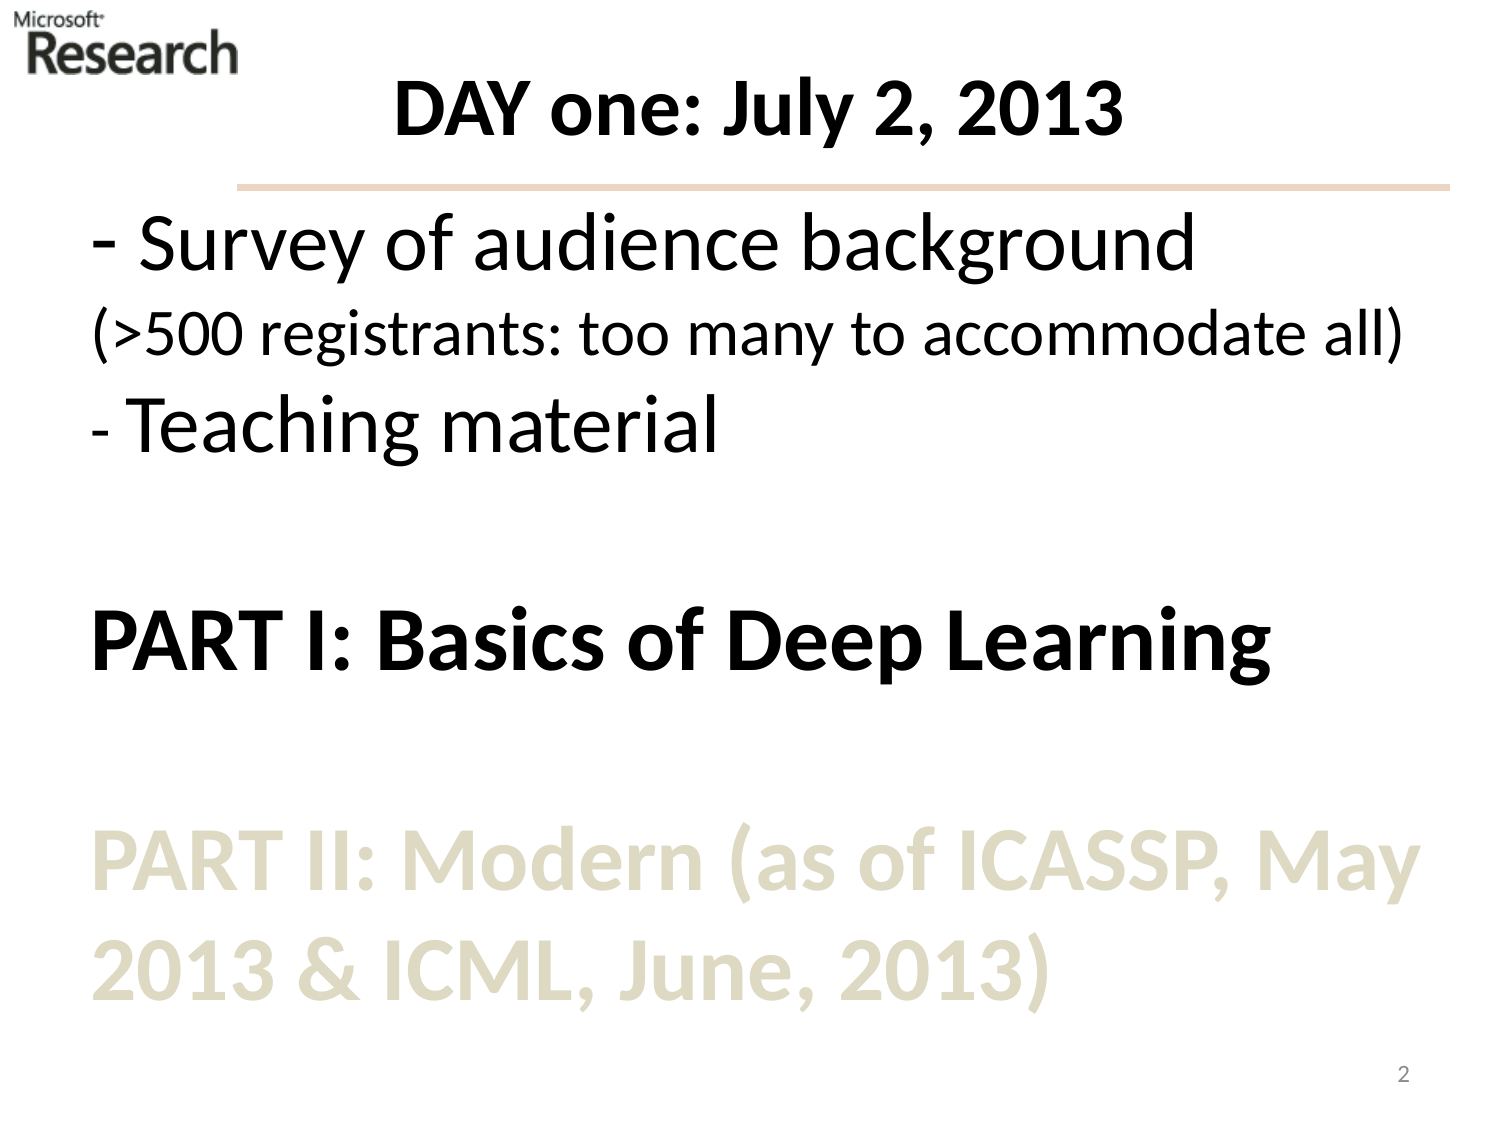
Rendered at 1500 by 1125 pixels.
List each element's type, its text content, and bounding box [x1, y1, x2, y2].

title - Survey of audience background (>500 registrants: too many to accommodate all) - Teaching material PART I: Basics of Deep Learning PART II: Modern (as of ICASSP, May 2013 & ICML, June, 2013) [75, 450, 1500, 638]
slide_number 2 [1074, 1042, 1425, 1103]
picture [14, 10, 238, 75]
text_box DAY one: July 2, 2013 [378, 44, 1141, 160]
